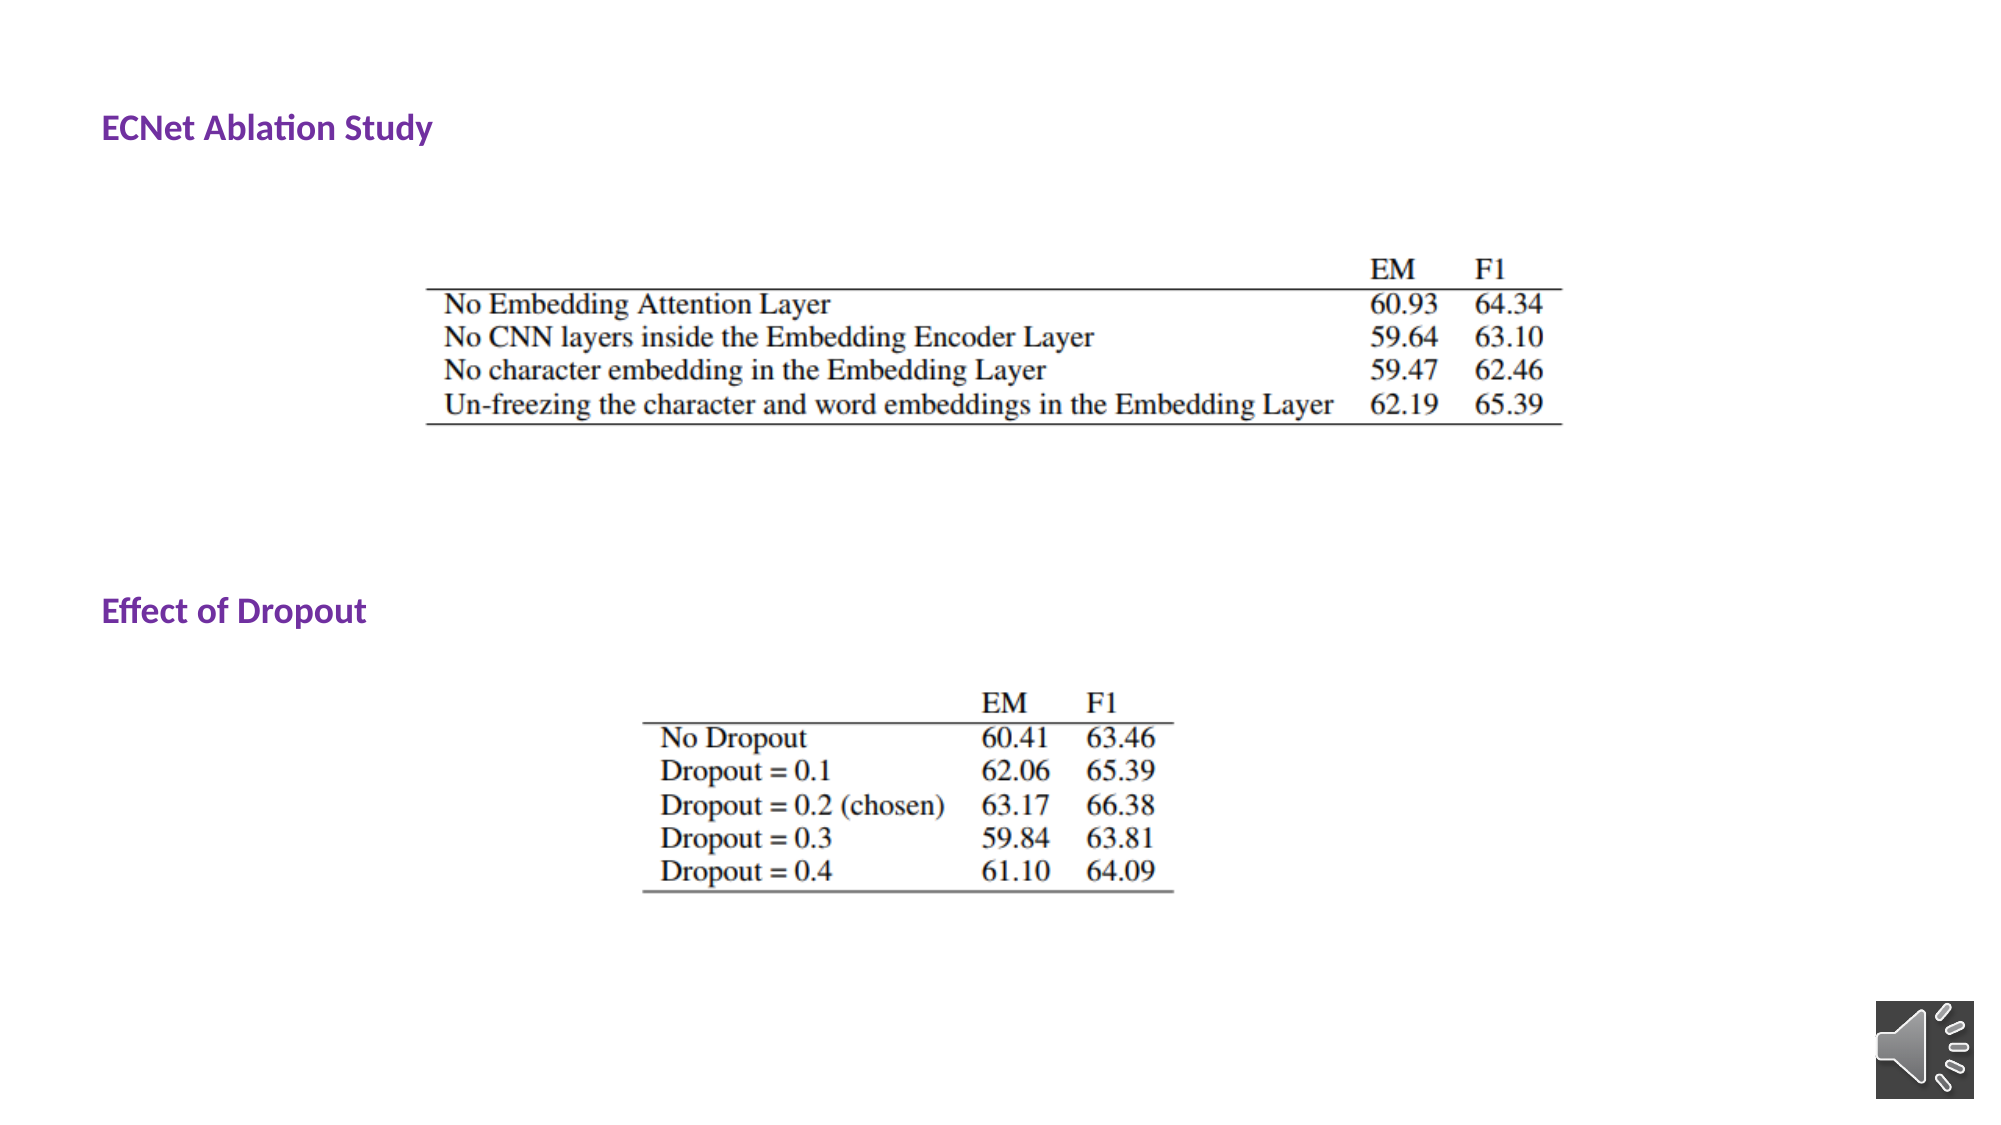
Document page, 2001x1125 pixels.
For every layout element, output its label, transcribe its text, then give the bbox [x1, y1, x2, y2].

picture [410, 248, 1590, 455]
picture [1874, 999, 1975, 1100]
picture [604, 677, 1212, 928]
text_box Effect of Dropout [86, 578, 552, 639]
text_box ECNet Ablation Study [86, 95, 552, 155]
